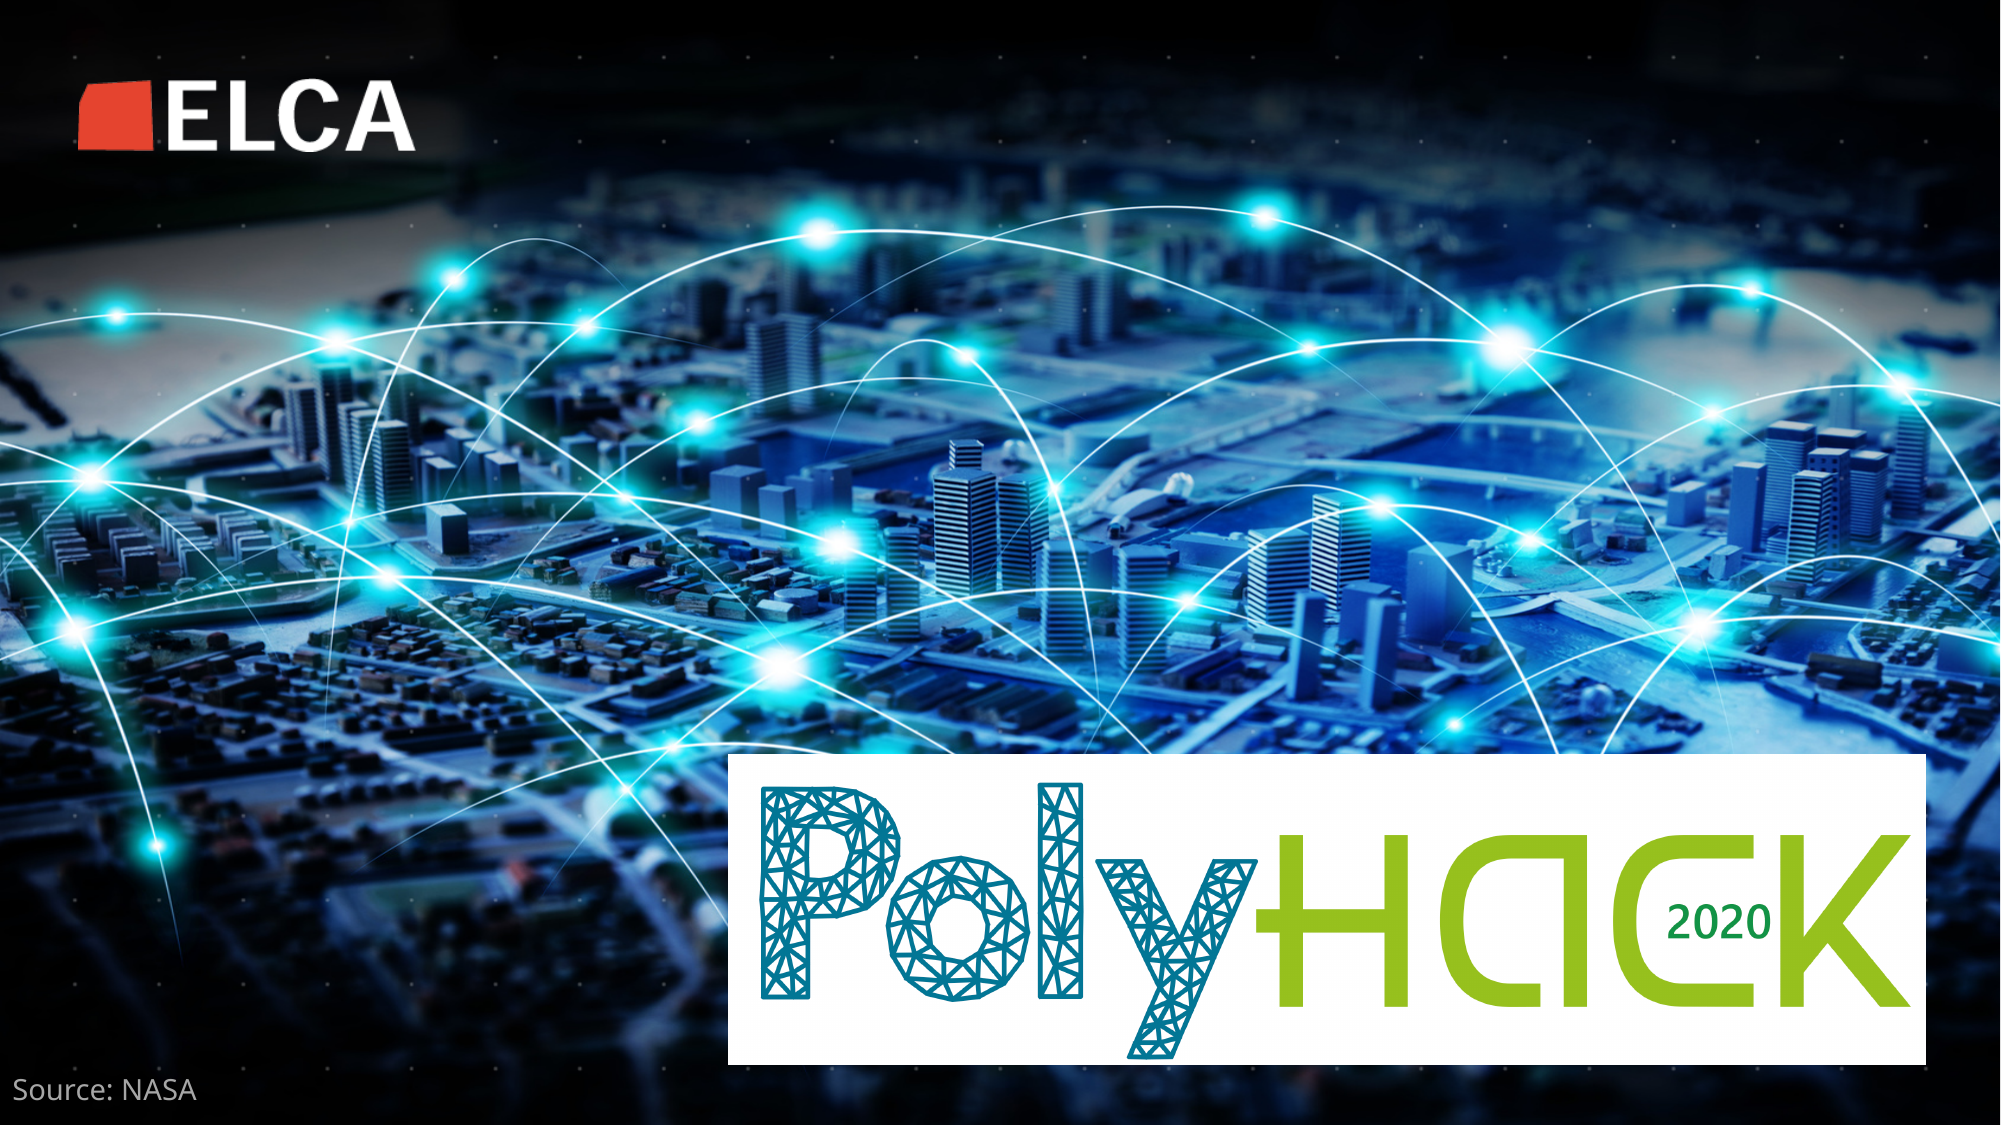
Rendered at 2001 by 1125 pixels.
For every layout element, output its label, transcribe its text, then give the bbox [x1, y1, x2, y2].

picture [0, 0, 2001, 1125]
text_box Source: NASA [0, 1064, 212, 1115]
